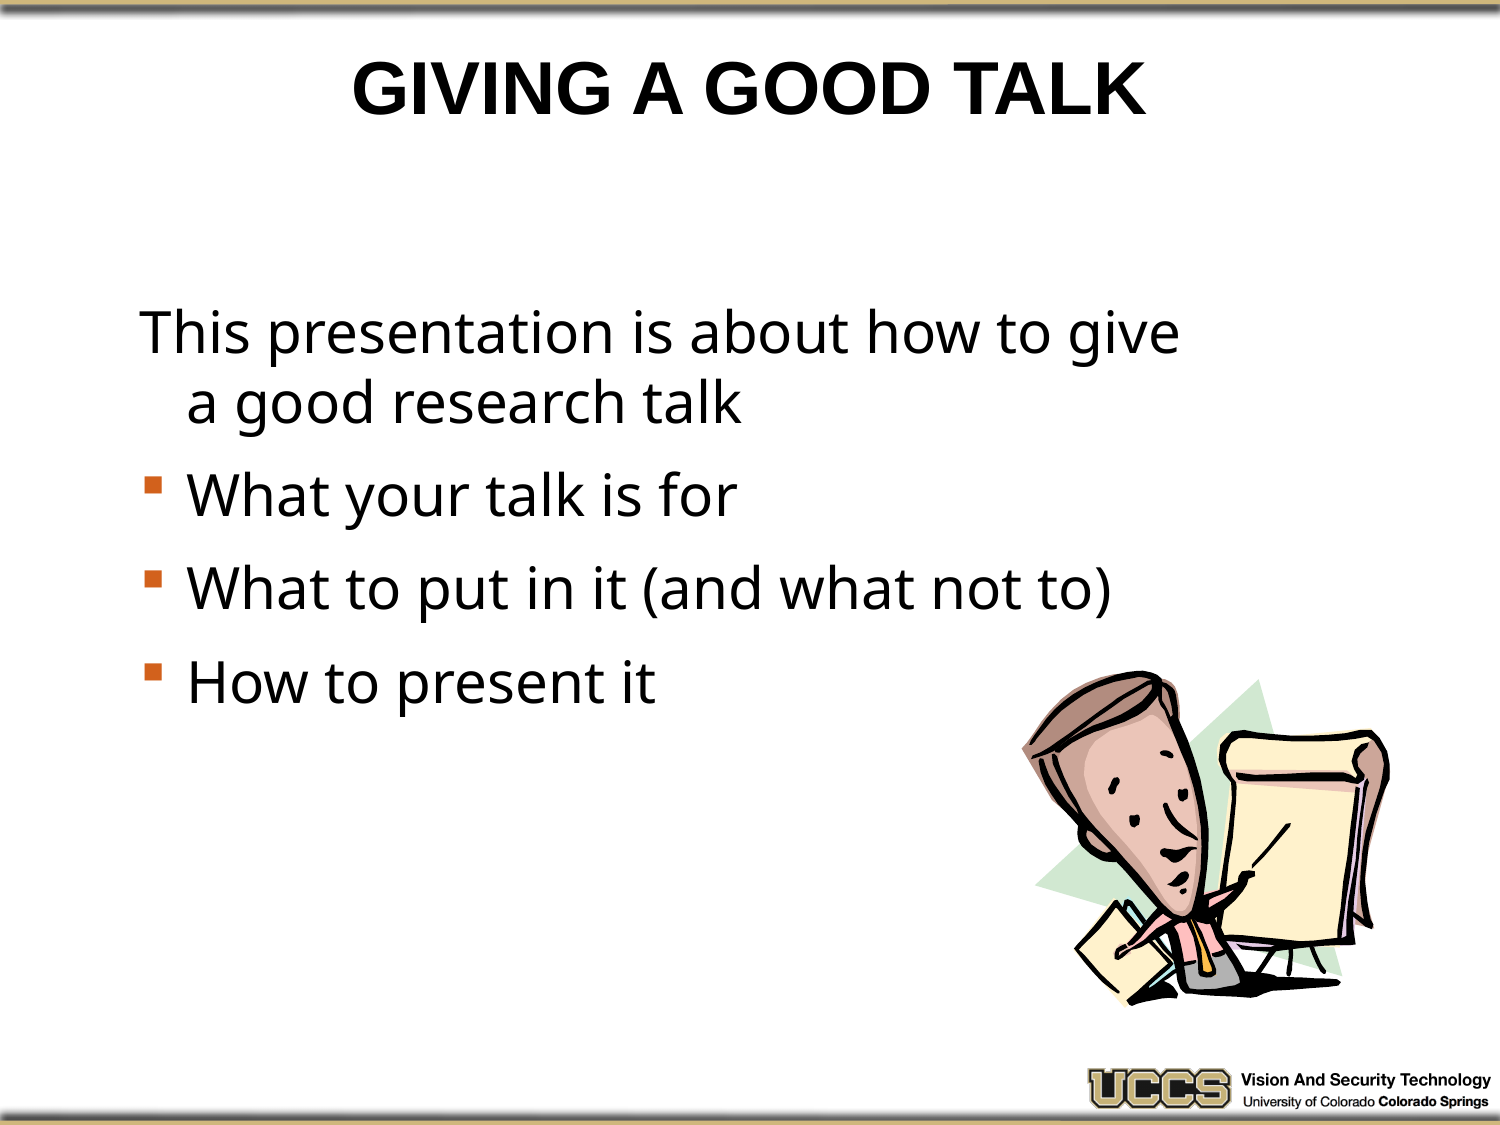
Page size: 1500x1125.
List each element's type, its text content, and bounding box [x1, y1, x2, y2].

picture [1021, 668, 1394, 1012]
picture [1079, 1061, 1495, 1118]
title Giving a good talk [50, 24, 1450, 138]
text_box This presentation is about how to give a good research talk What your talk is for What to put in it (and what not to) How to present it [124, 287, 1211, 723]
